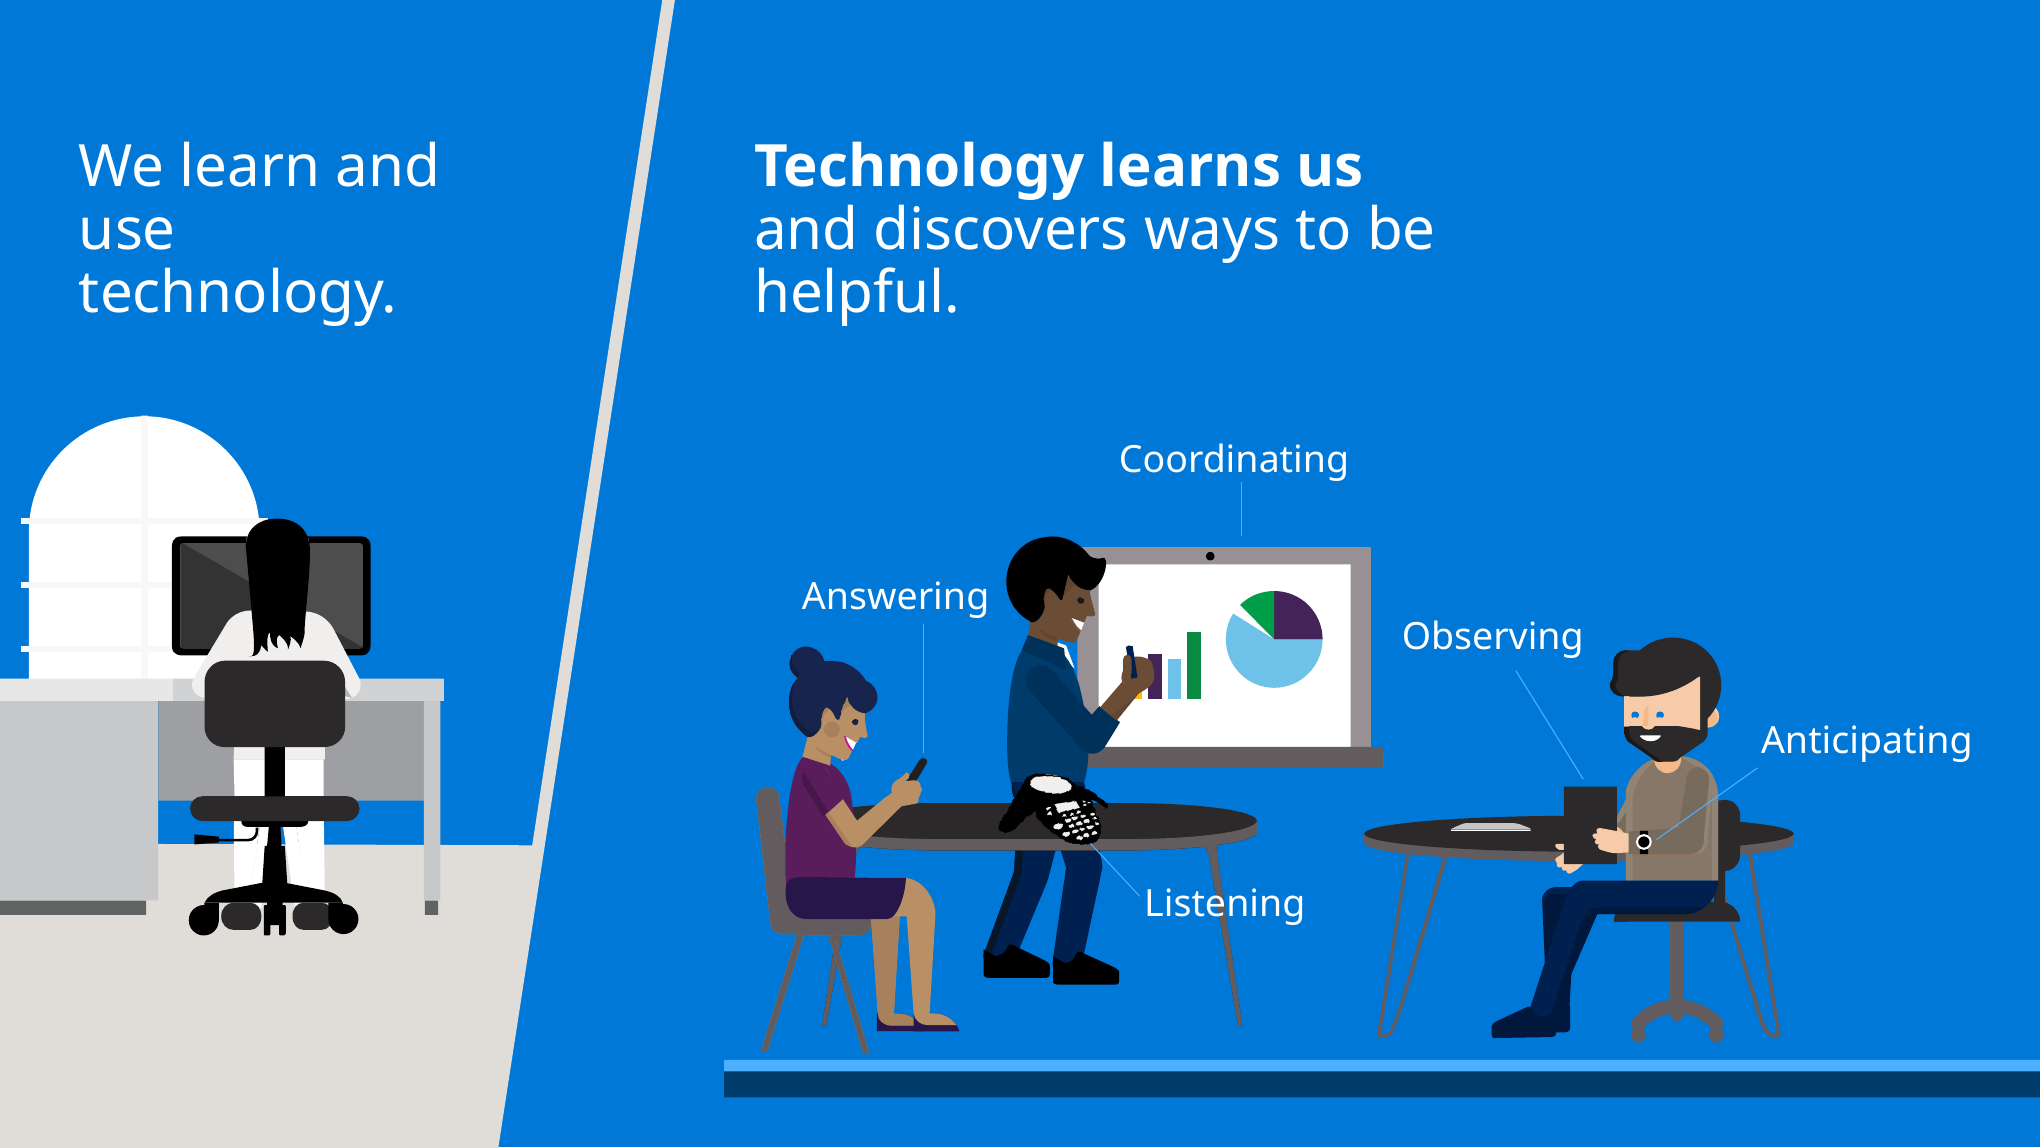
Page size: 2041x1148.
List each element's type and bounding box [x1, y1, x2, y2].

text_box [0, 0, 672, 1148]
text_box [1391, 609, 1595, 780]
text_box [723, 112, 2041, 1098]
text_box [1090, 843, 1316, 933]
text_box [1656, 713, 1984, 840]
text_box [1109, 432, 1359, 537]
text_box [792, 569, 999, 753]
